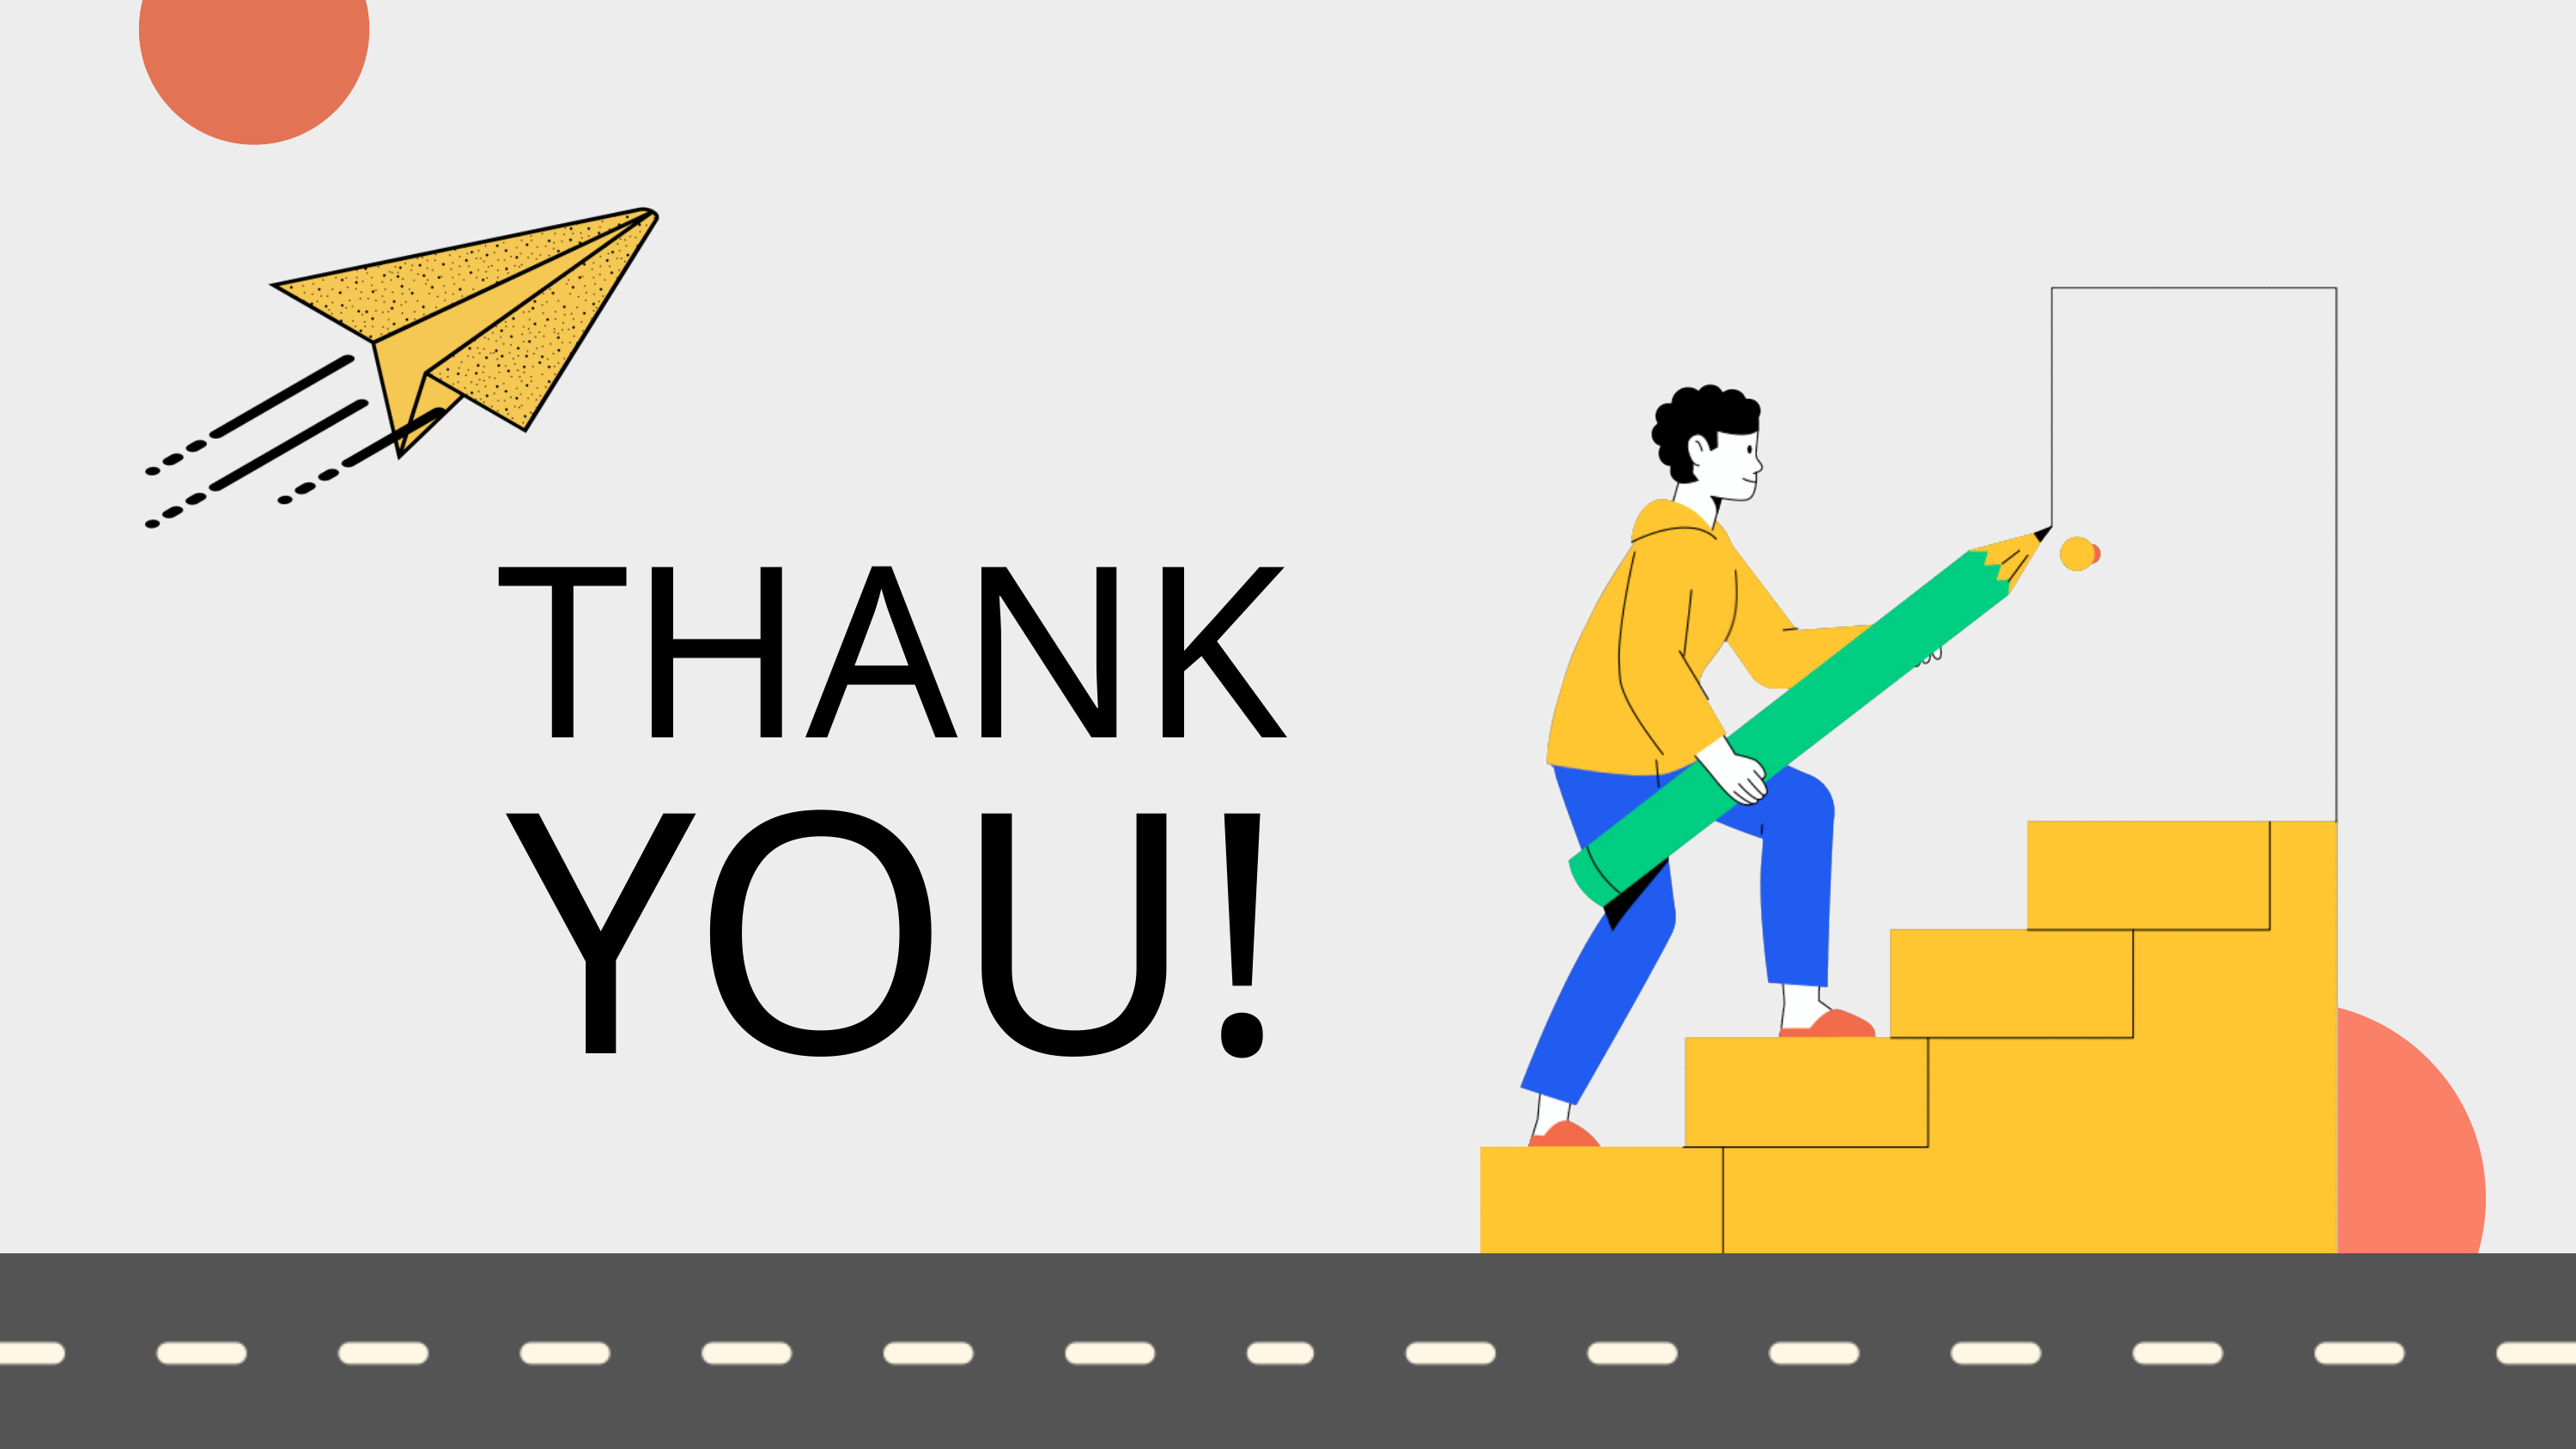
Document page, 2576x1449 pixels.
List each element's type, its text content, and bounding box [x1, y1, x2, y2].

text_box THANK [144, 451, 1289, 650]
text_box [0, 1253, 2576, 1449]
picture [1480, 287, 2338, 1253]
text_box YOU! [144, 650, 1289, 1121]
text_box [2342, 1001, 2488, 1251]
text_box [144, 207, 659, 451]
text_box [137, 0, 370, 145]
